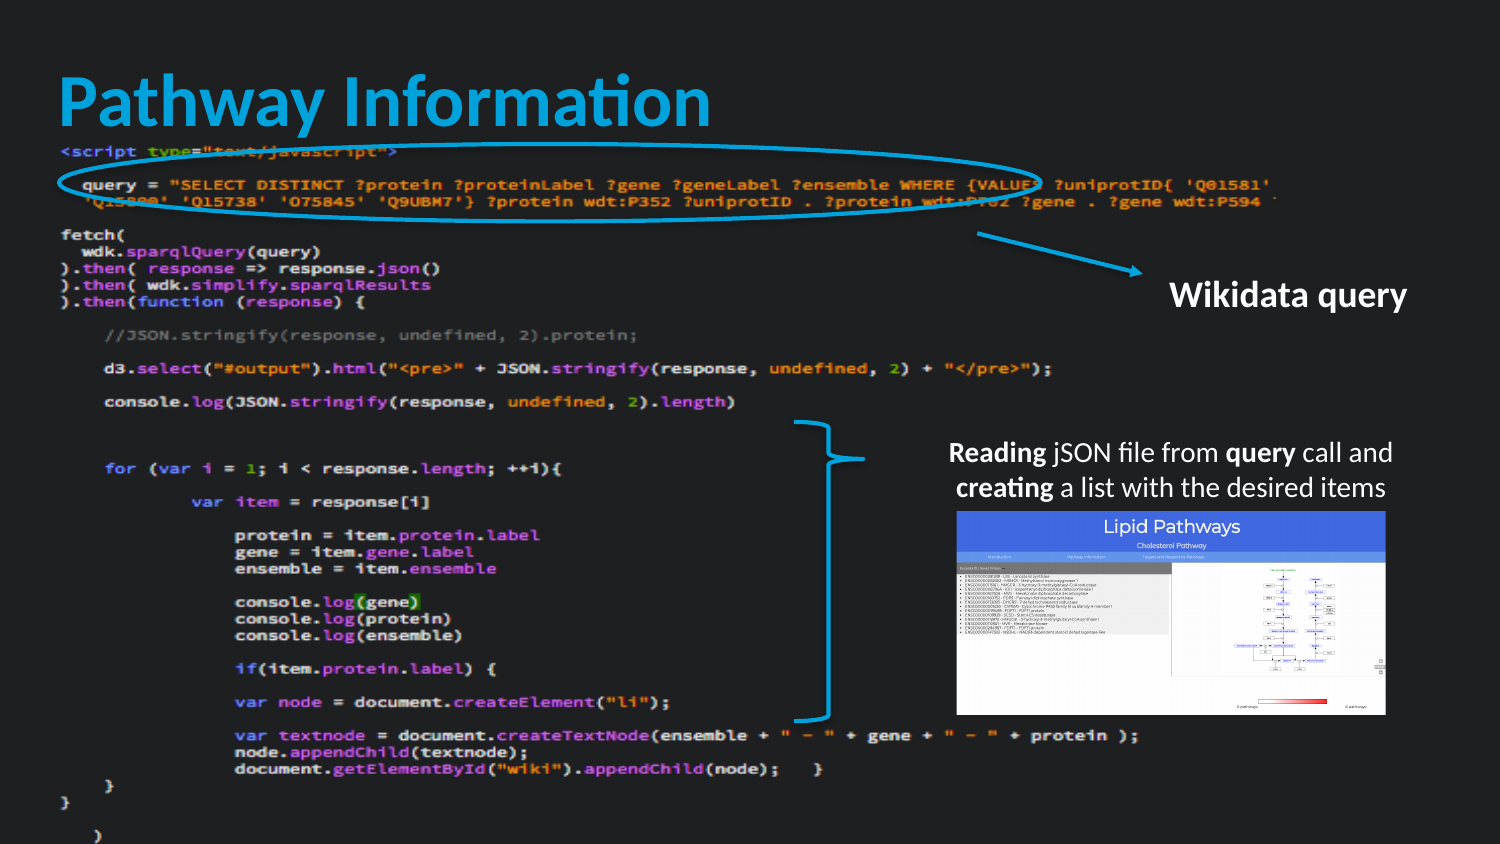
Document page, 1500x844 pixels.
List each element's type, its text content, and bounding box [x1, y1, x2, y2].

text_box Reading jSON file from query call and creating a list with the desired items [1280, 425, 1452, 540]
picture [63, 147, 1037, 218]
picture [26, 143, 1386, 844]
title Pathway Information [59, 50, 1425, 144]
text_box Wikidata query [1280, 262, 1425, 308]
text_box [976, 233, 1144, 275]
